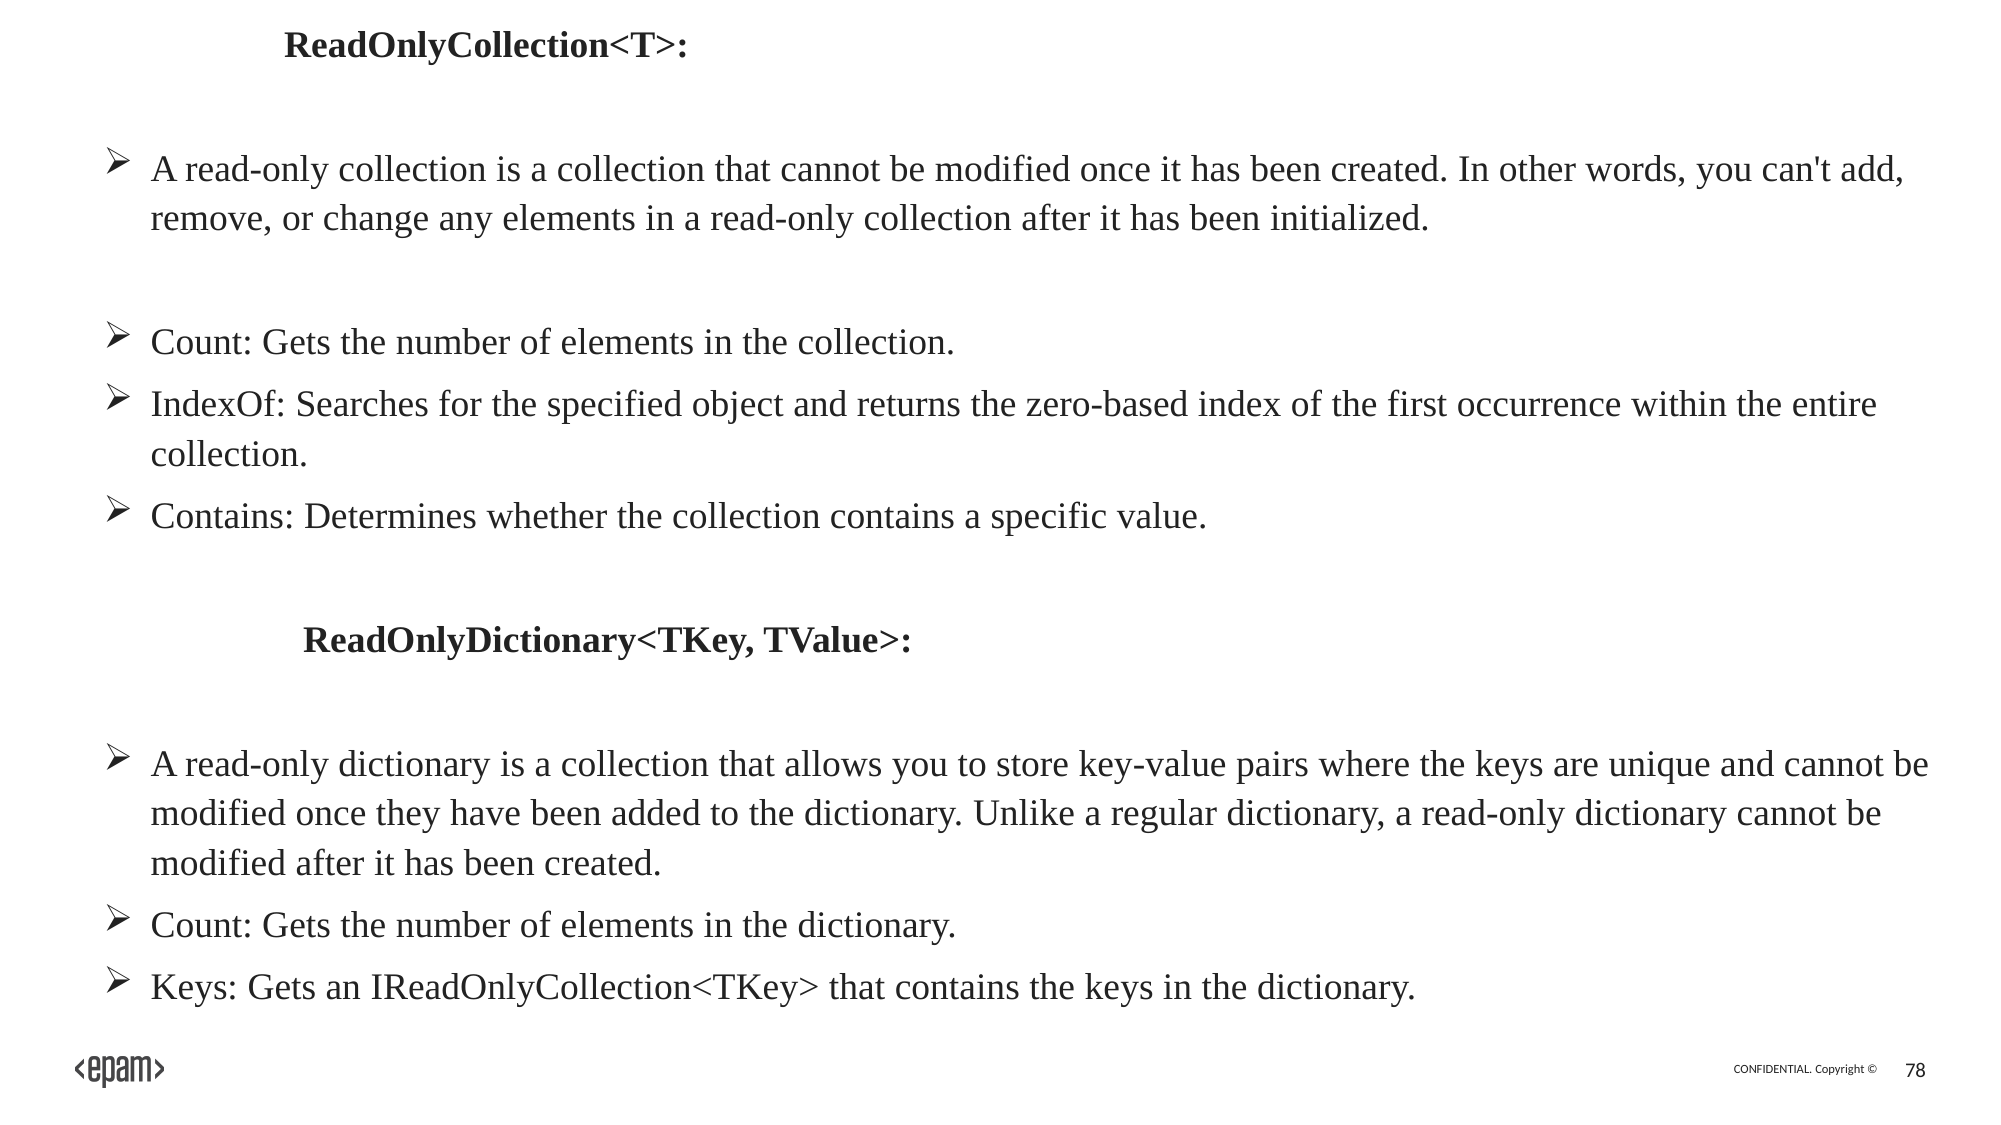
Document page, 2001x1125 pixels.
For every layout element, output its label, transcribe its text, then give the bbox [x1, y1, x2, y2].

list ReadOnlyCollection<T>: A read-only collection is a collection that cannot be modified once it has been created. In other words, you can't add, remove, or change any elements in a read-only collection after it has been initialized. Count: Gets the number of elements in the collection. IndexOf: Searches for the specified object and returns the zero-based index of the first occurrence within the entire collection. Contains: Determines whether the collection contains a specific value. ReadOnlyDictionary<TKey, TValue>: A read-only dictionary is a collection that allows you to store key-value pairs where the keys are unique and cannot be modified once they have been added to the dictionary. Unlike a regular dictionary, a read-only dictionary cannot be modified after it has been created. Count: Gets the number of elements in the dictionary. Keys: Gets an IReadOnlyCollection<TKey> that contains the keys in the dictionary. [103, 15, 1955, 1057]
picture [75, 1056, 164, 1088]
